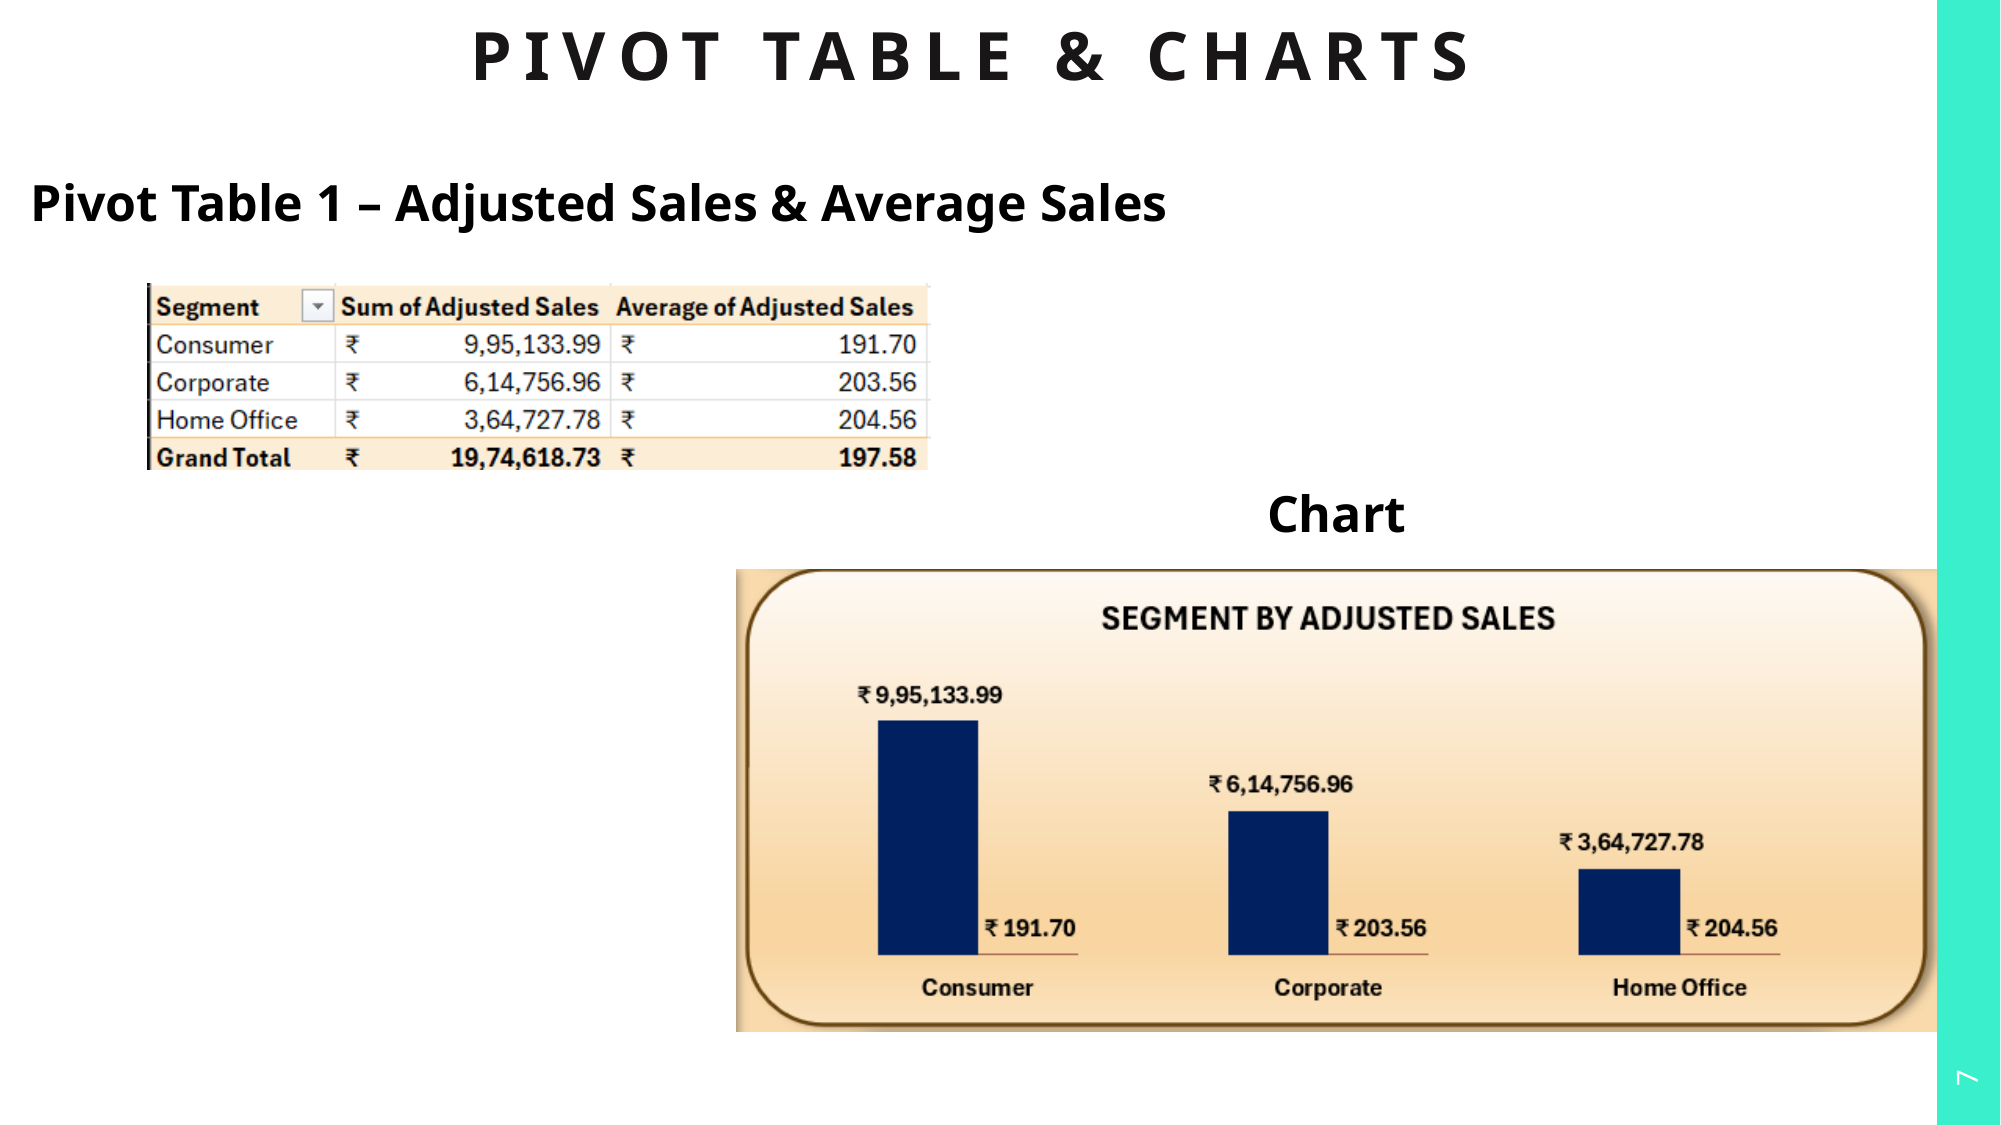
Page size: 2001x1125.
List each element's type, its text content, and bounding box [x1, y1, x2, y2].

text_box Pivot Table 1 – Adjusted Sales & Average Sales [25, 134, 1173, 232]
title PIVOT TABLE & CHARTS [139, 22, 1800, 93]
picture [147, 283, 931, 470]
slide_number 7 [1937, 1032, 2000, 1125]
picture [736, 569, 1937, 1032]
text_box Chart [1253, 446, 1420, 543]
